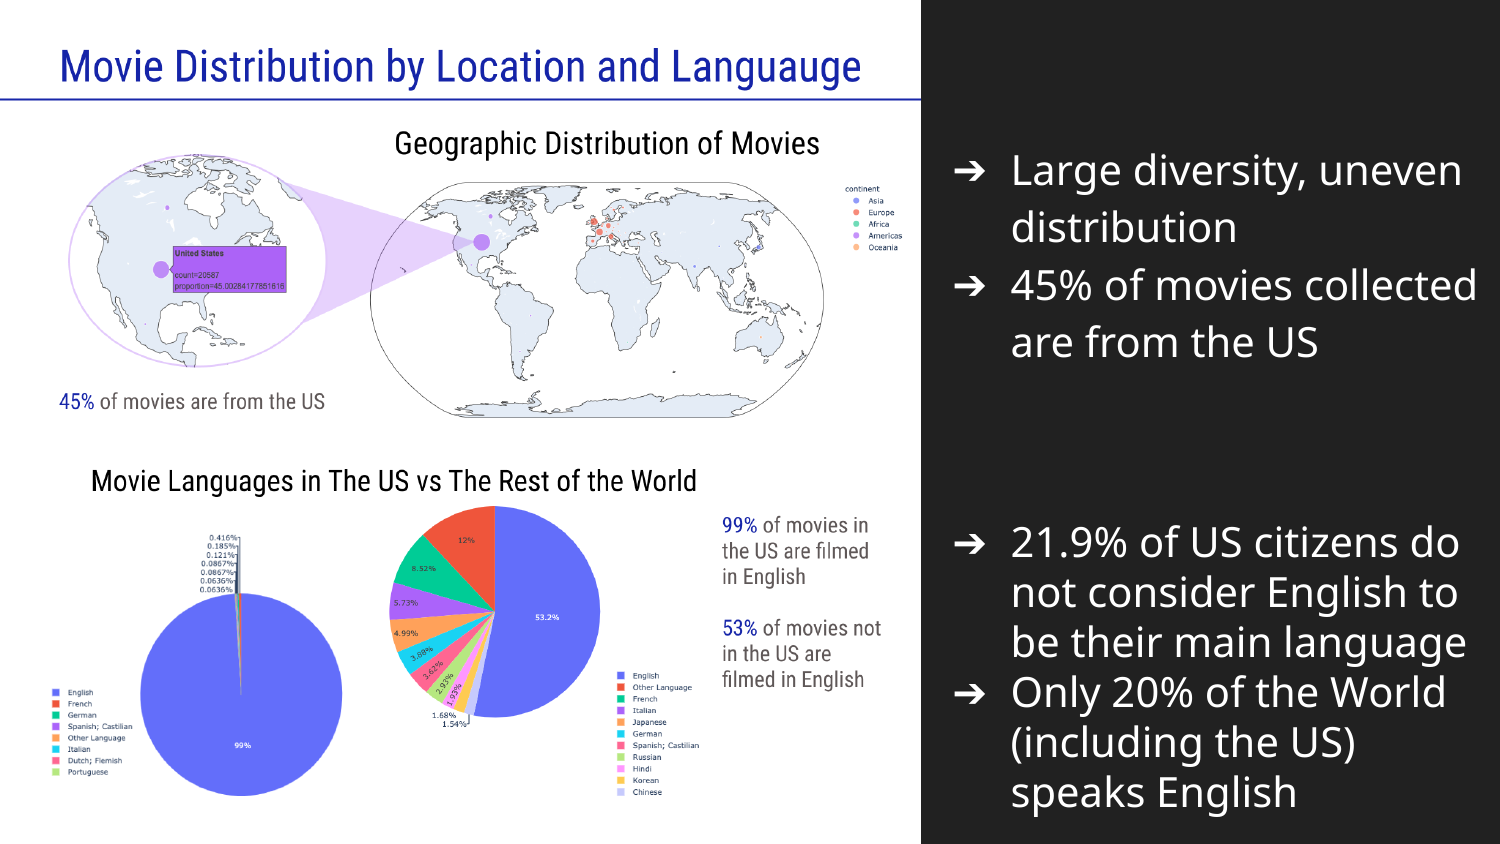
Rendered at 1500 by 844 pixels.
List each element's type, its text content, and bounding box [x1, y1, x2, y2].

text_box Large diversity, uneven distribution 45% of movies collected are from the US 21.9% of US citizens do not consider English to be their main language Only 20% of the World (including the US) speaks English [926, 120, 1500, 831]
picture [0, 0, 921, 844]
